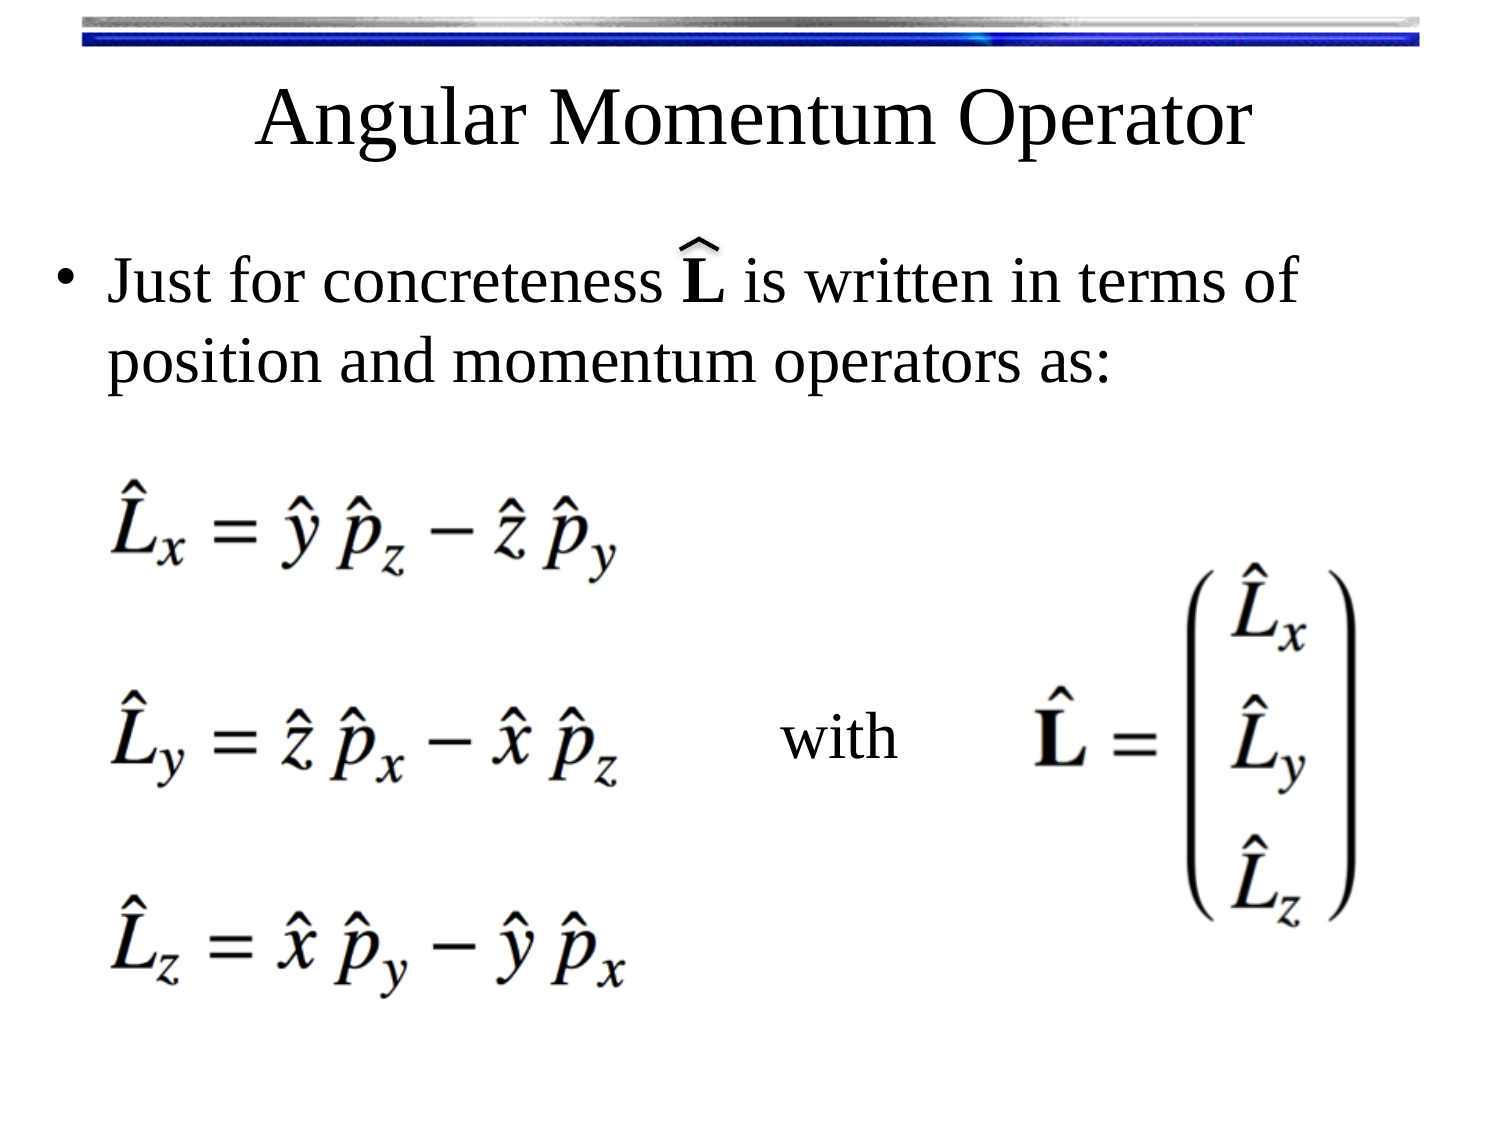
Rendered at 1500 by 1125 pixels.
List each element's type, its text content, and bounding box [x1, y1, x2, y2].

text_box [679, 238, 719, 250]
picture [1020, 546, 1371, 960]
text_box with [765, 684, 914, 780]
picture [60, 458, 662, 1008]
text_box Angular Momentum Operator [17, 19, 1492, 204]
text_box Just for concreteness L is written in terms of position and momentum operators as: [37, 235, 1463, 496]
picture [79, 12, 1426, 52]
